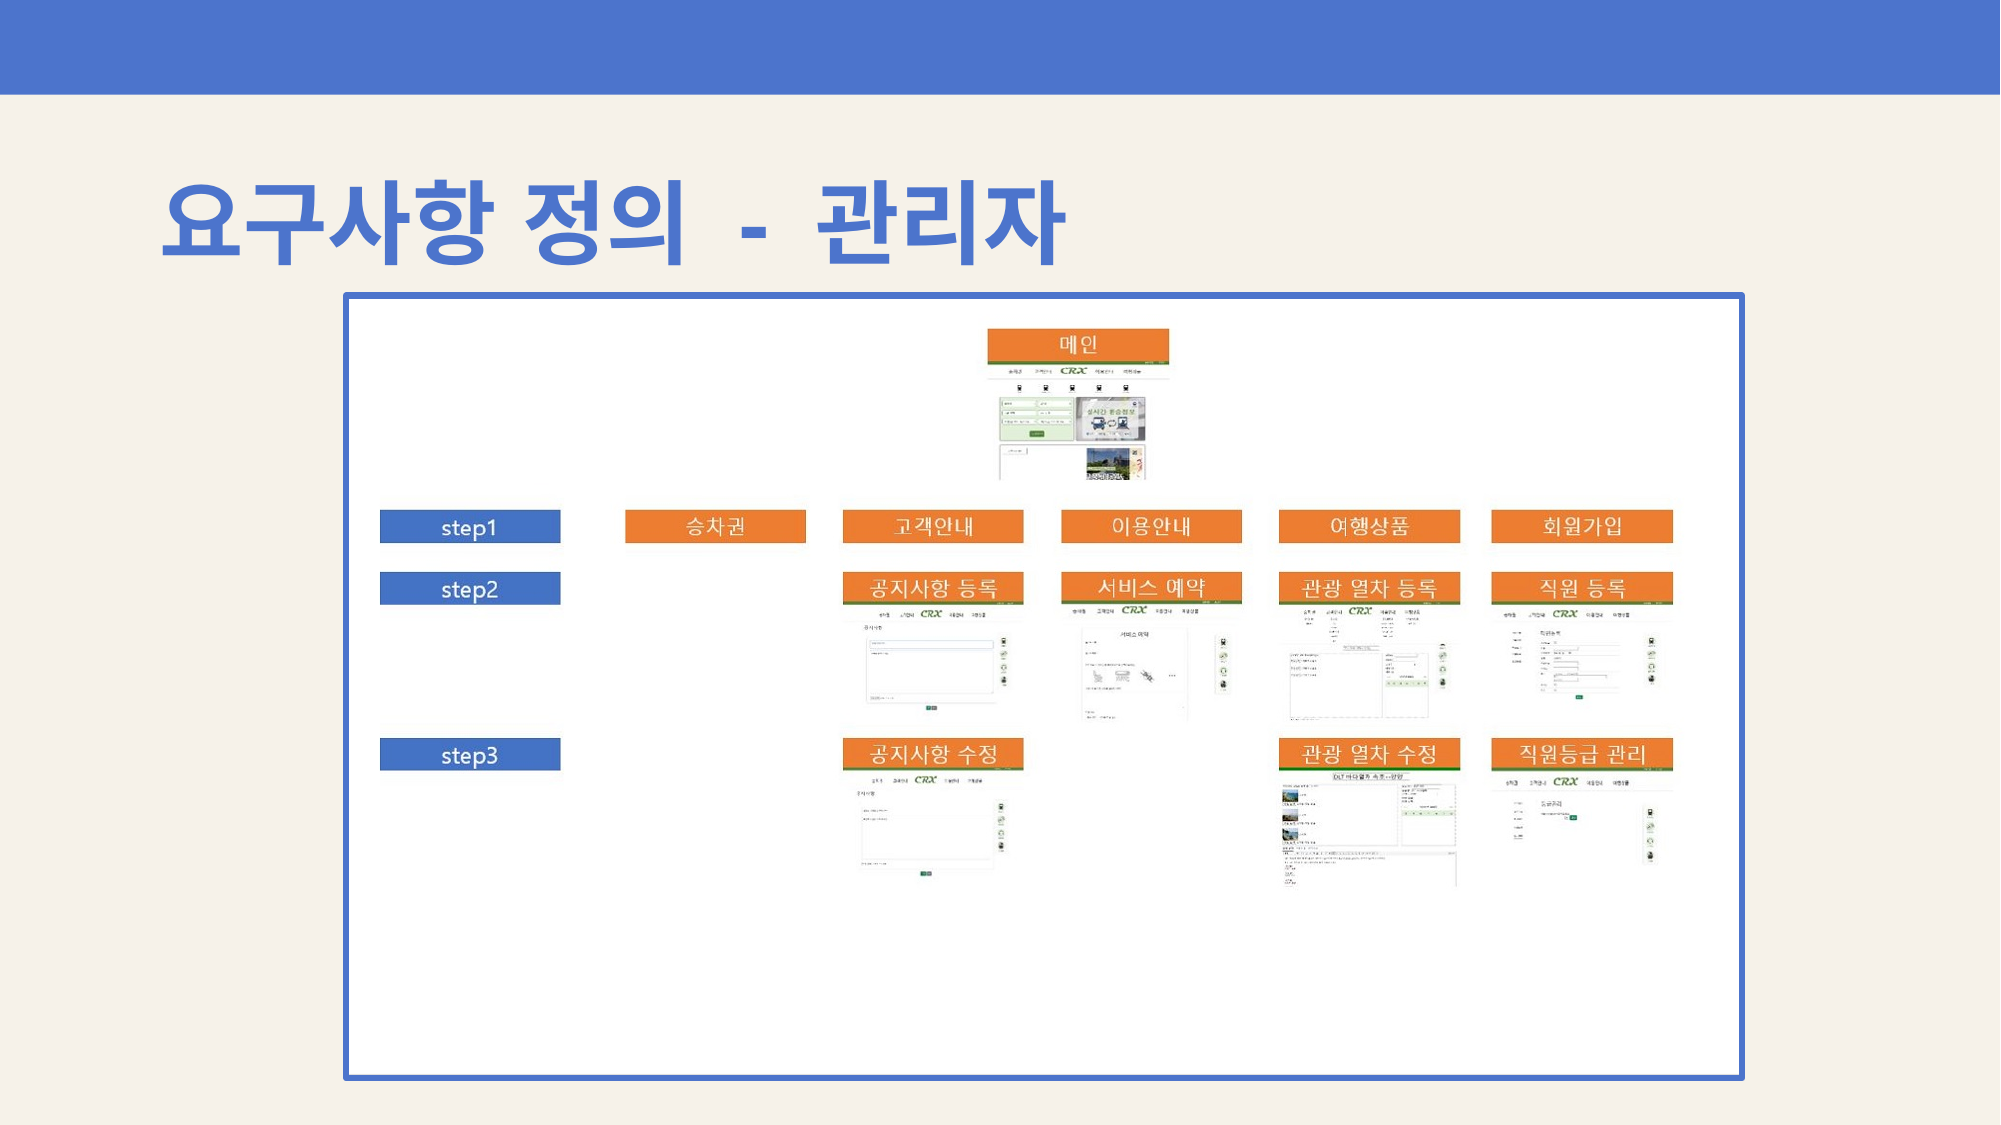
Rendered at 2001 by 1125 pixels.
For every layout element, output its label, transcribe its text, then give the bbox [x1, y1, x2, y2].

picture [349, 298, 1740, 1076]
text_box [0, 0, 2000, 95]
text_box 요구사항 정의 - 관리자 [144, 108, 1269, 348]
